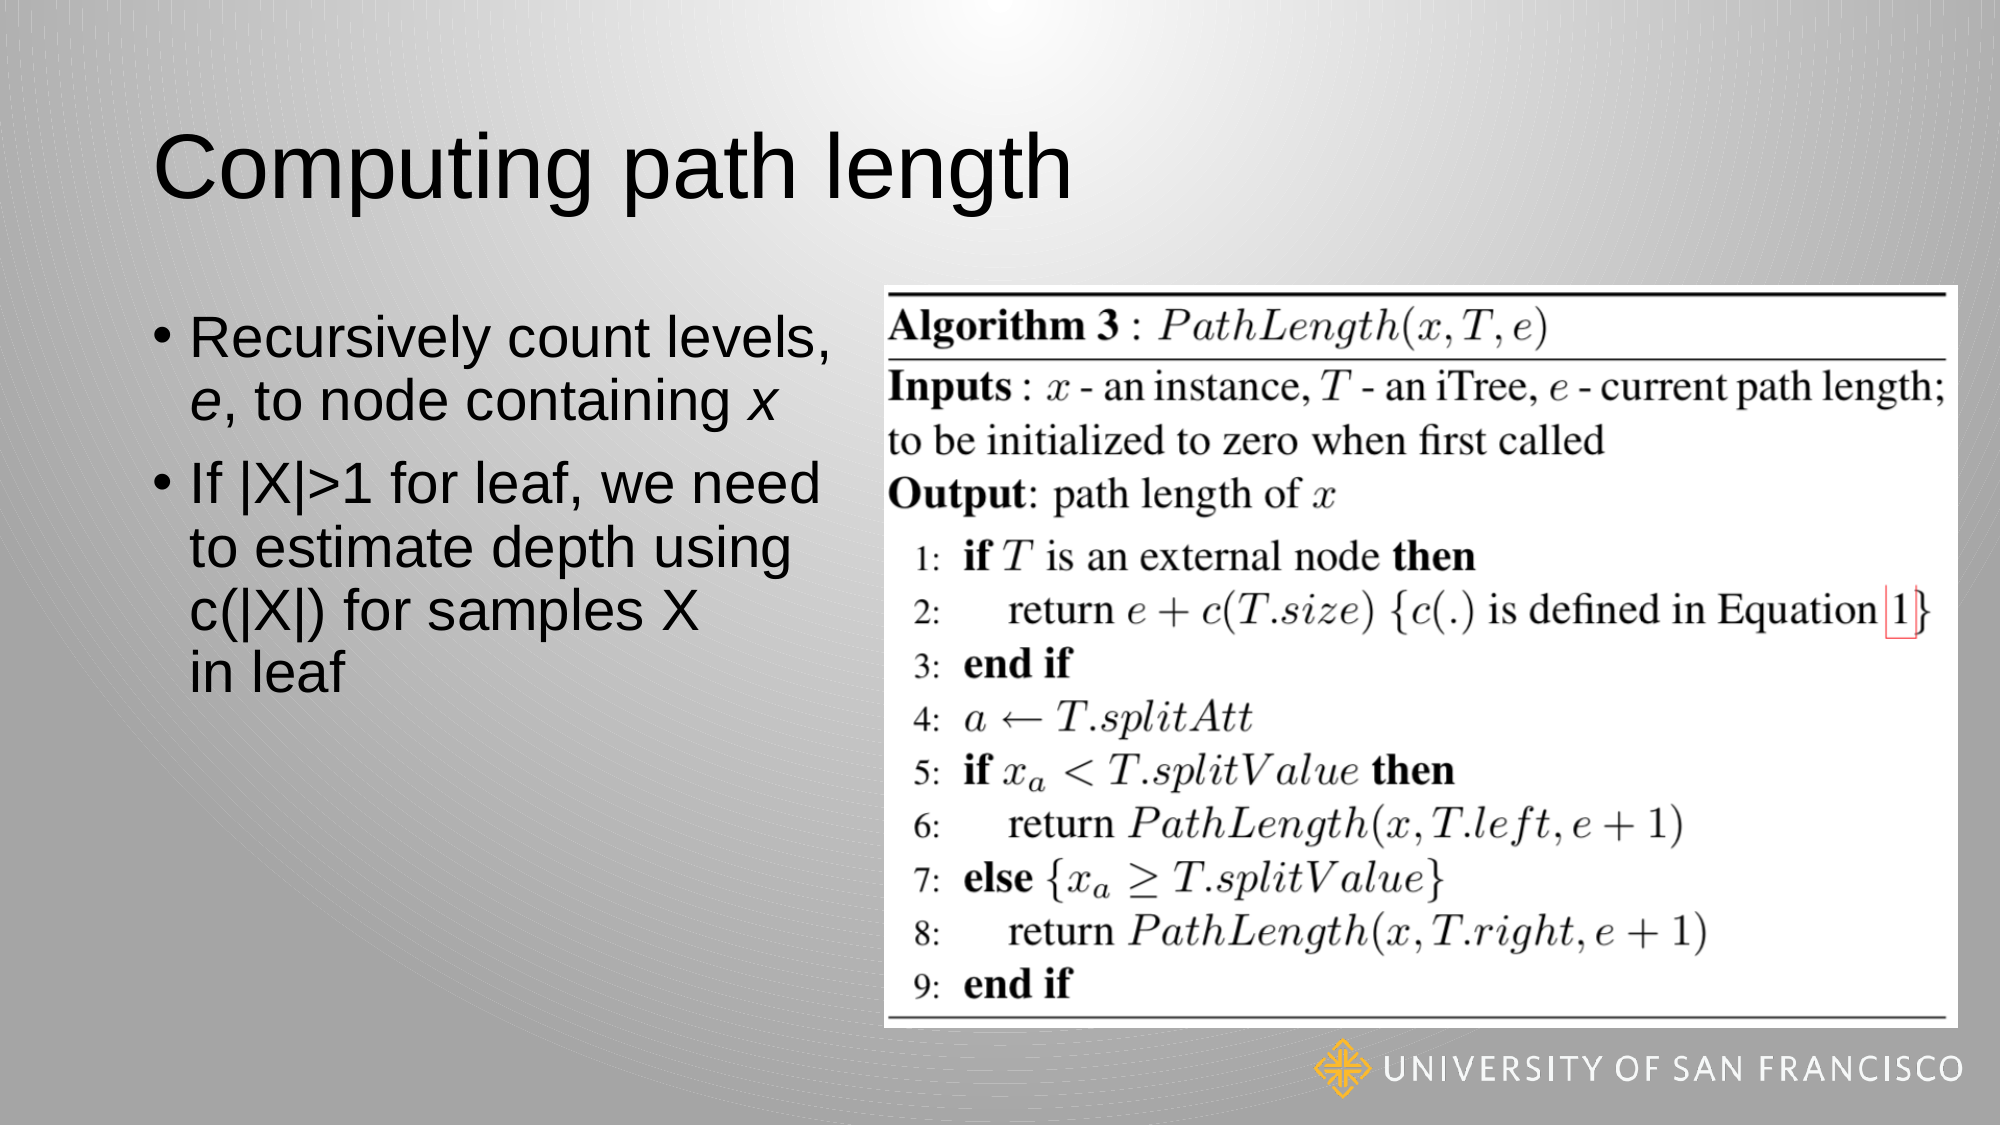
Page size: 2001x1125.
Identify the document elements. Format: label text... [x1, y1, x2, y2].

title Computing path length [137, 59, 1863, 278]
picture [884, 285, 1958, 1028]
list Recursively count levels, e, to node containing x If |X|>1 for leaf, we need to estimate depth using c(|X|) for samples X in leaf [137, 299, 884, 1014]
